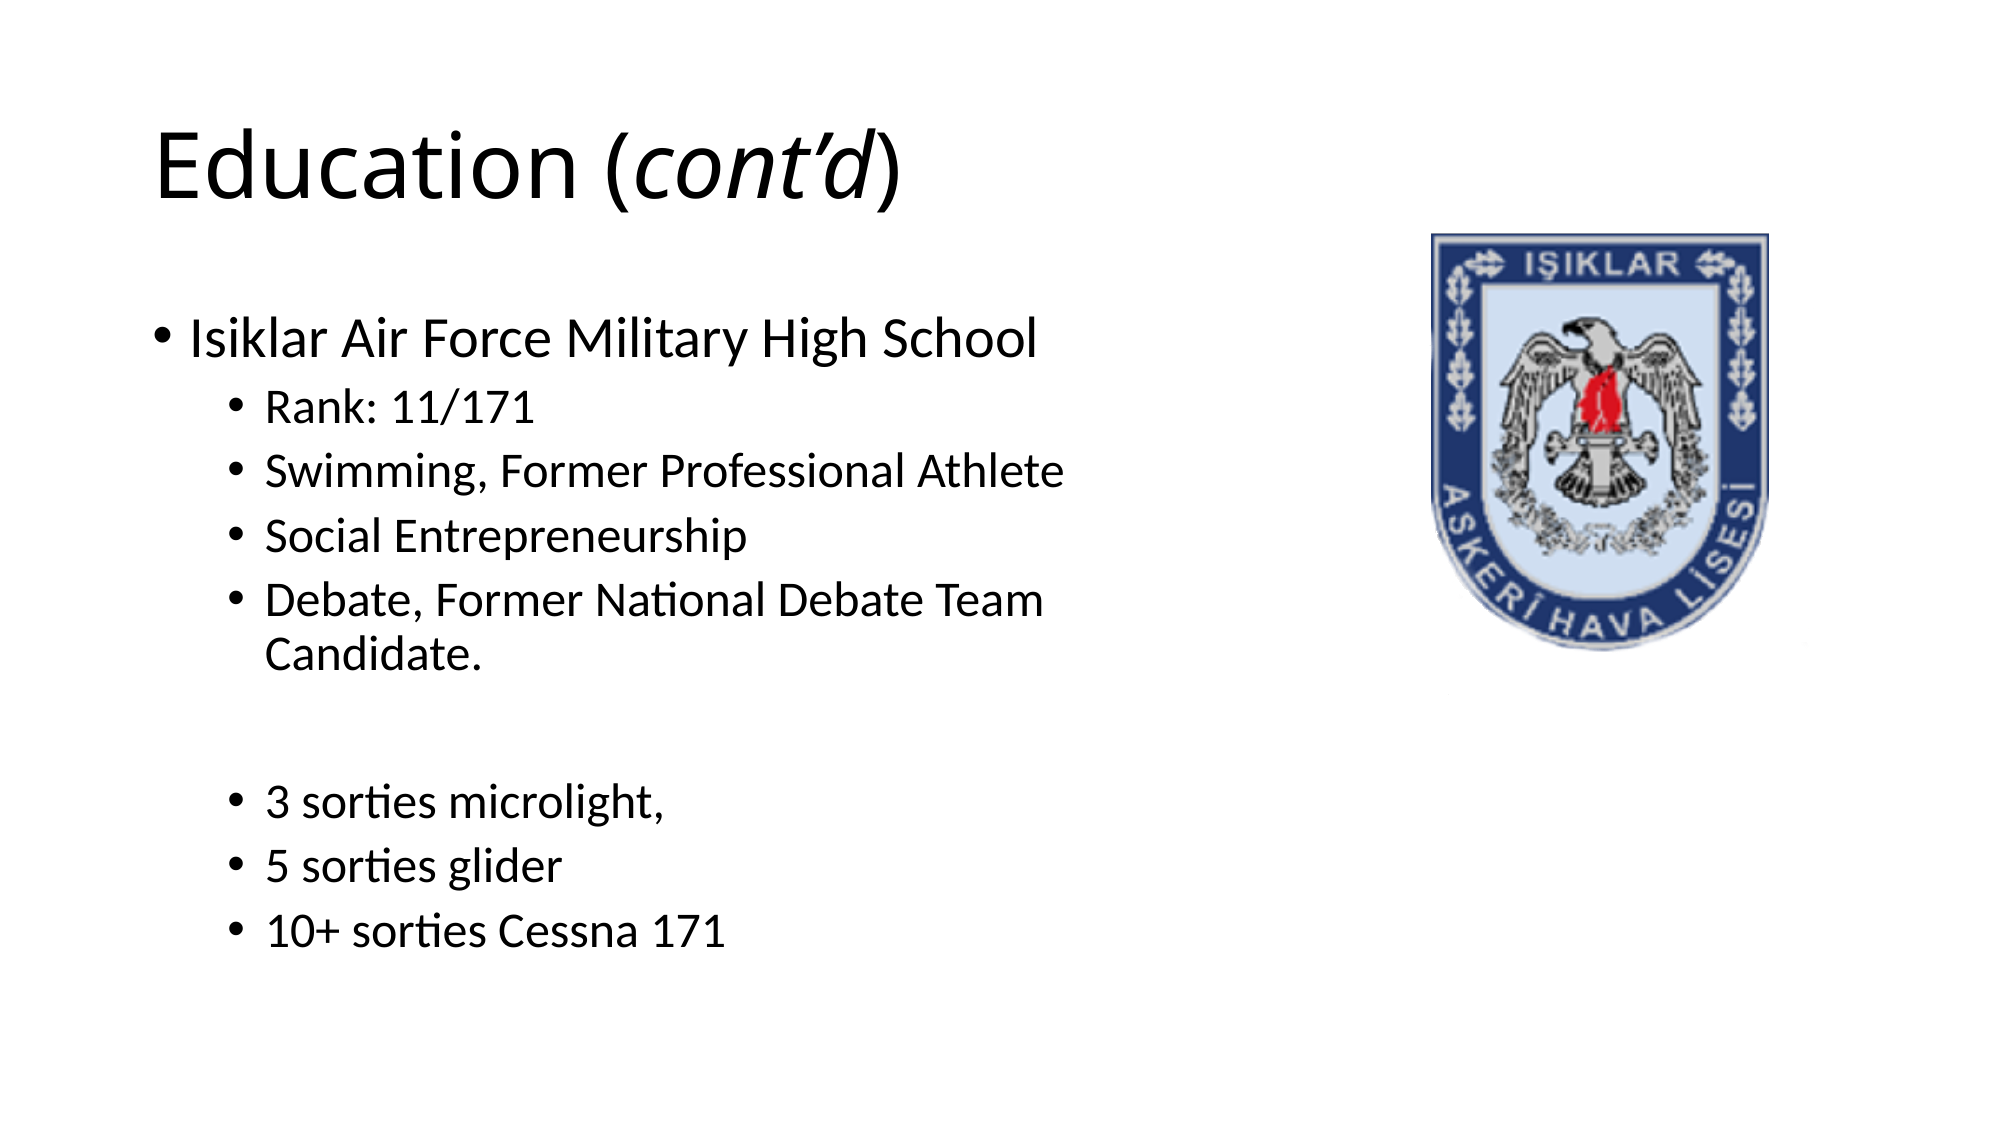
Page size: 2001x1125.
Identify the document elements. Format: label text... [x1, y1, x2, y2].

title Education (cont’d) [137, 59, 1863, 278]
picture [1376, 168, 1814, 708]
list Isiklar Air Force Military High School Rank: 11/171 Swimming, Former Professional Athlete Social Entrepreneurship Debate, Former National Debate Team Candidate. 3 sorties microlight, 5 sorties glider 10+ sorties Cessna 171 [137, 299, 1284, 1014]
